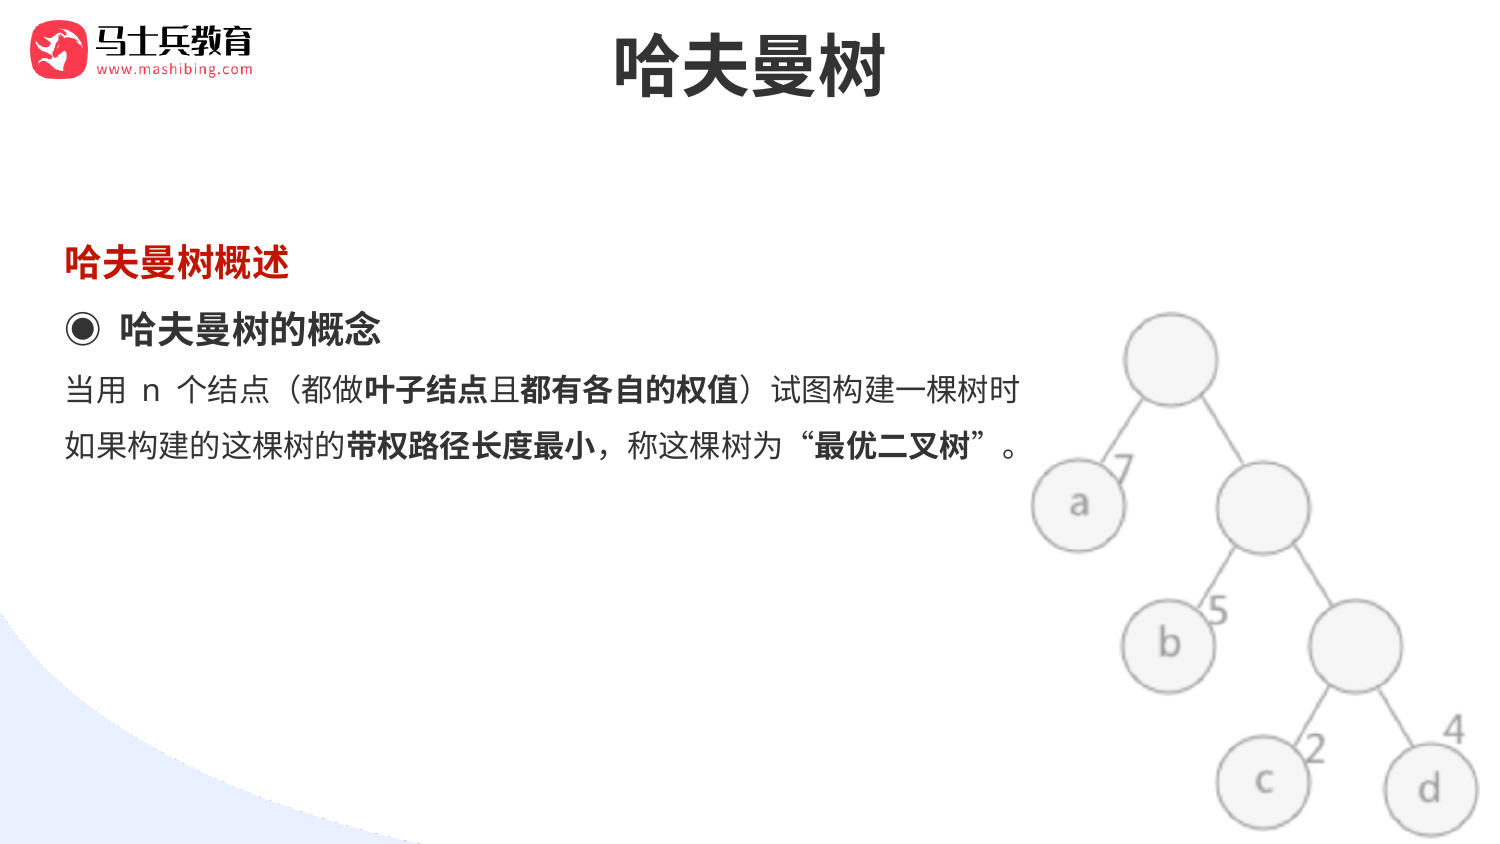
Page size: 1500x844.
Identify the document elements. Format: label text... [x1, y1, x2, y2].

text_box 哈夫曼树 [403, 0, 1097, 128]
picture [0, 305, 1500, 844]
text_box 哈夫曼树概述 ◉ 哈夫曼树的概念 当用 n 个结点（都做叶子结点且都有各自的权值）试图构建一棵树时， 如果构建的这棵树的带权路径长度最小，称这棵树为“最优二叉树”。 [50, 128, 1470, 610]
picture [30, 20, 252, 79]
